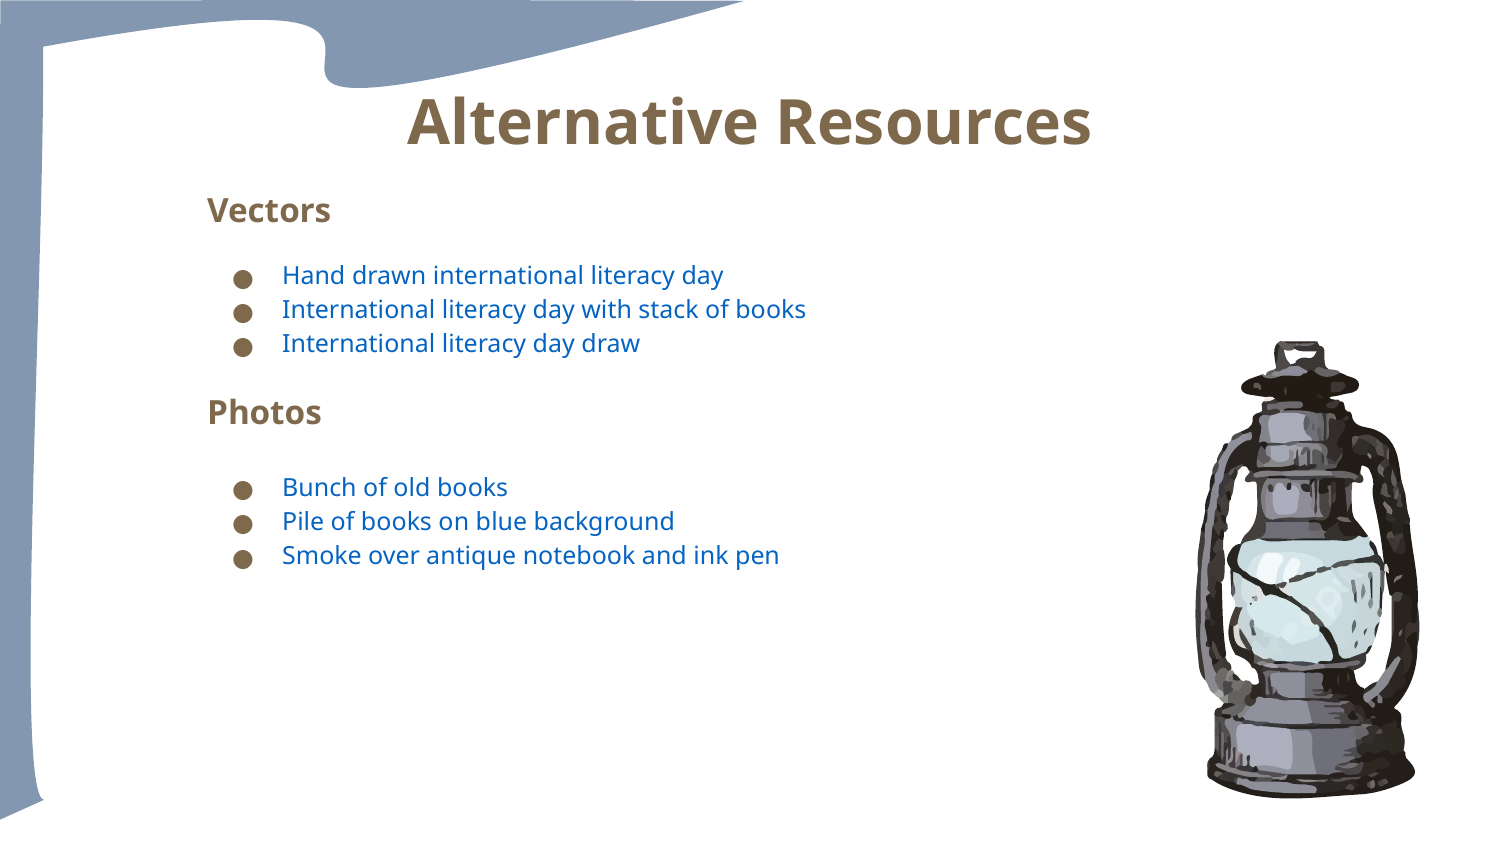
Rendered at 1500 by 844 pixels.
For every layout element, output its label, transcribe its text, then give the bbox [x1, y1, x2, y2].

text_box Alternative Resources [117, 89, 1383, 150]
picture [1194, 340, 1421, 799]
text_box Vectors Hand drawn international literacy day International literacy day with stack of books International literacy day draw Photos Bunch of old books Pile of books on blue background Smoke over antique notebook and ink pen [117, 174, 1383, 702]
